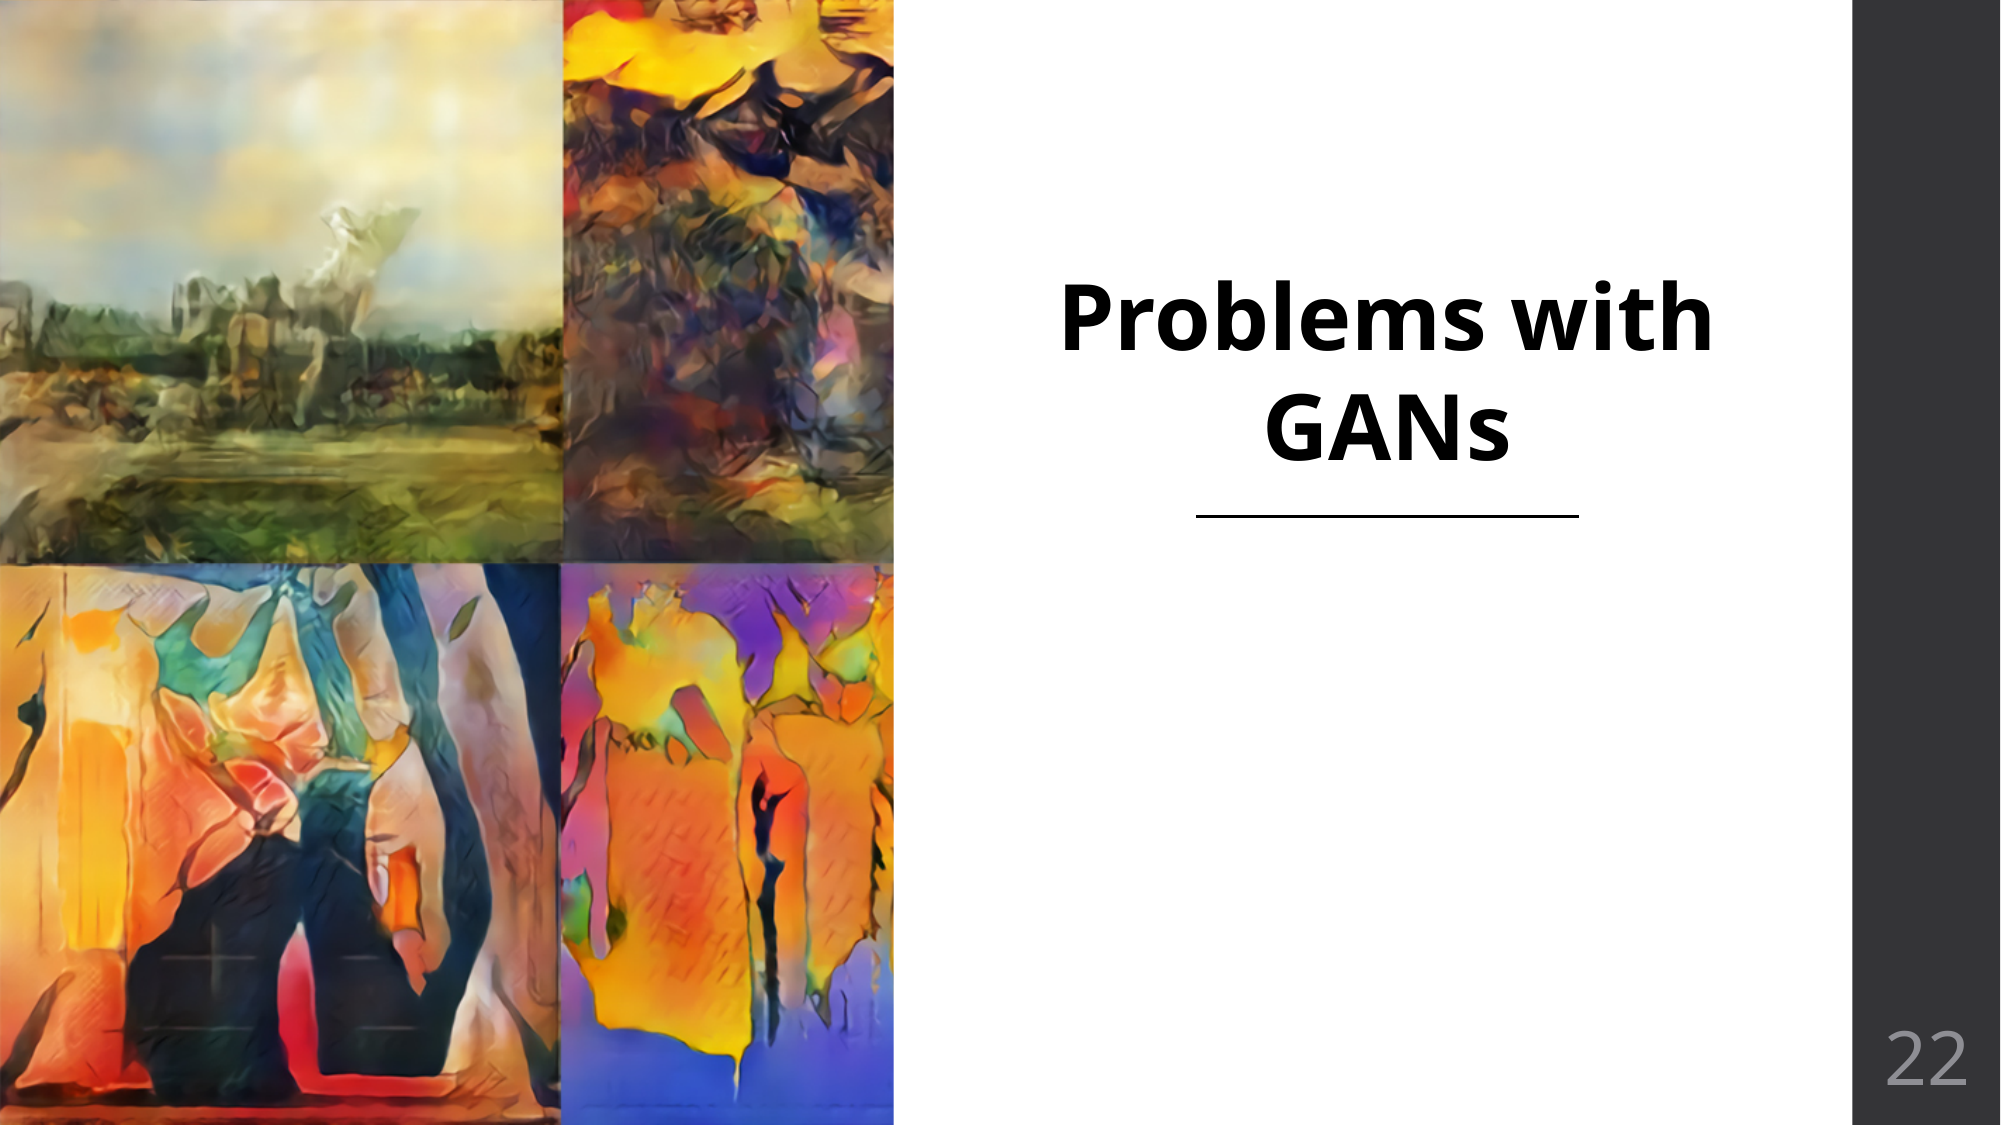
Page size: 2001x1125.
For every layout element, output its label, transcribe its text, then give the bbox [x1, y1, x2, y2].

picture [0, 0, 894, 1125]
slide_number 22 [1852, 1012, 2000, 1110]
text_box Problems with GANs [954, 251, 1820, 486]
